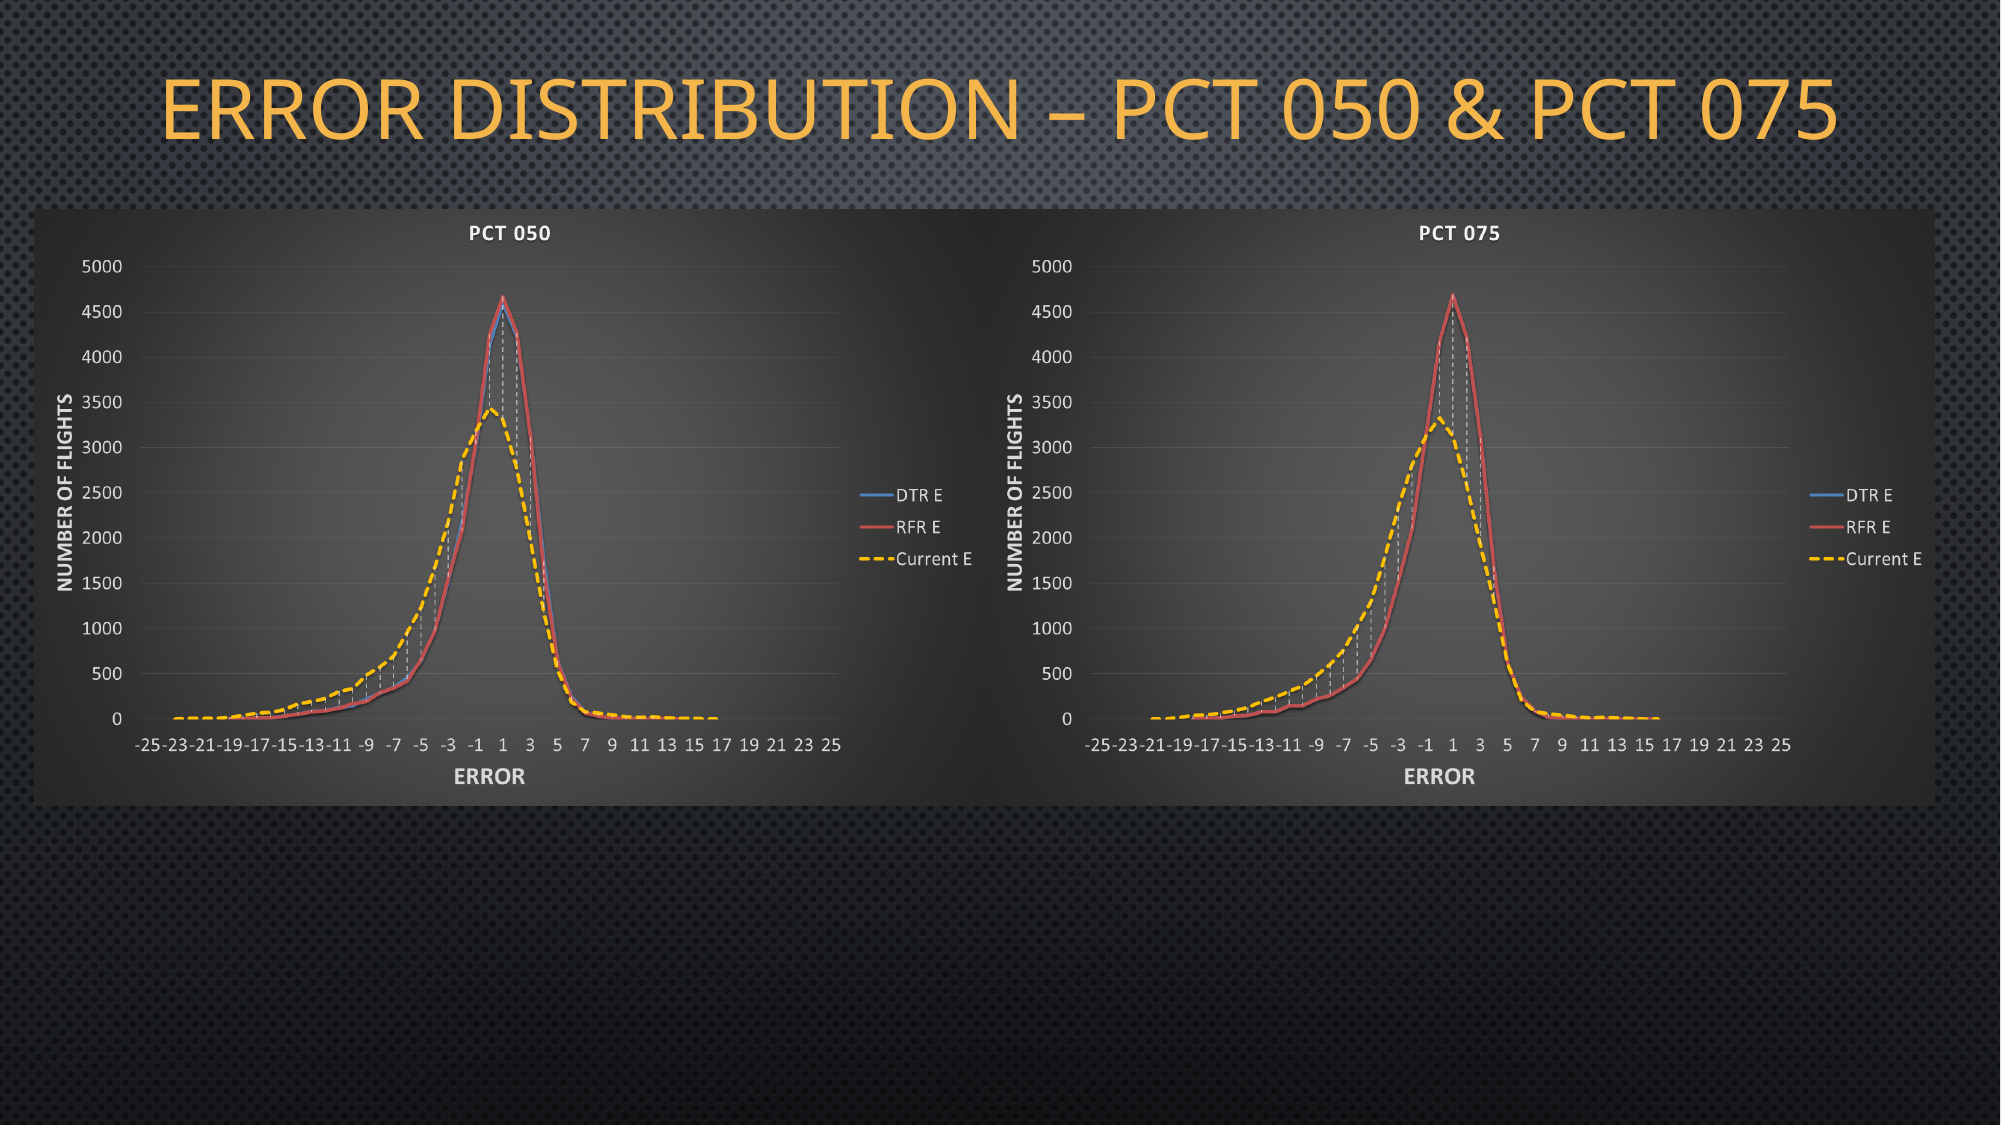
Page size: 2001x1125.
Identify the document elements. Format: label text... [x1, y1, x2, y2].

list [33, 209, 983, 806]
picture [983, 209, 1935, 806]
title Error Distribution – PCT 050 & PCT 075 [143, 2, 1874, 209]
